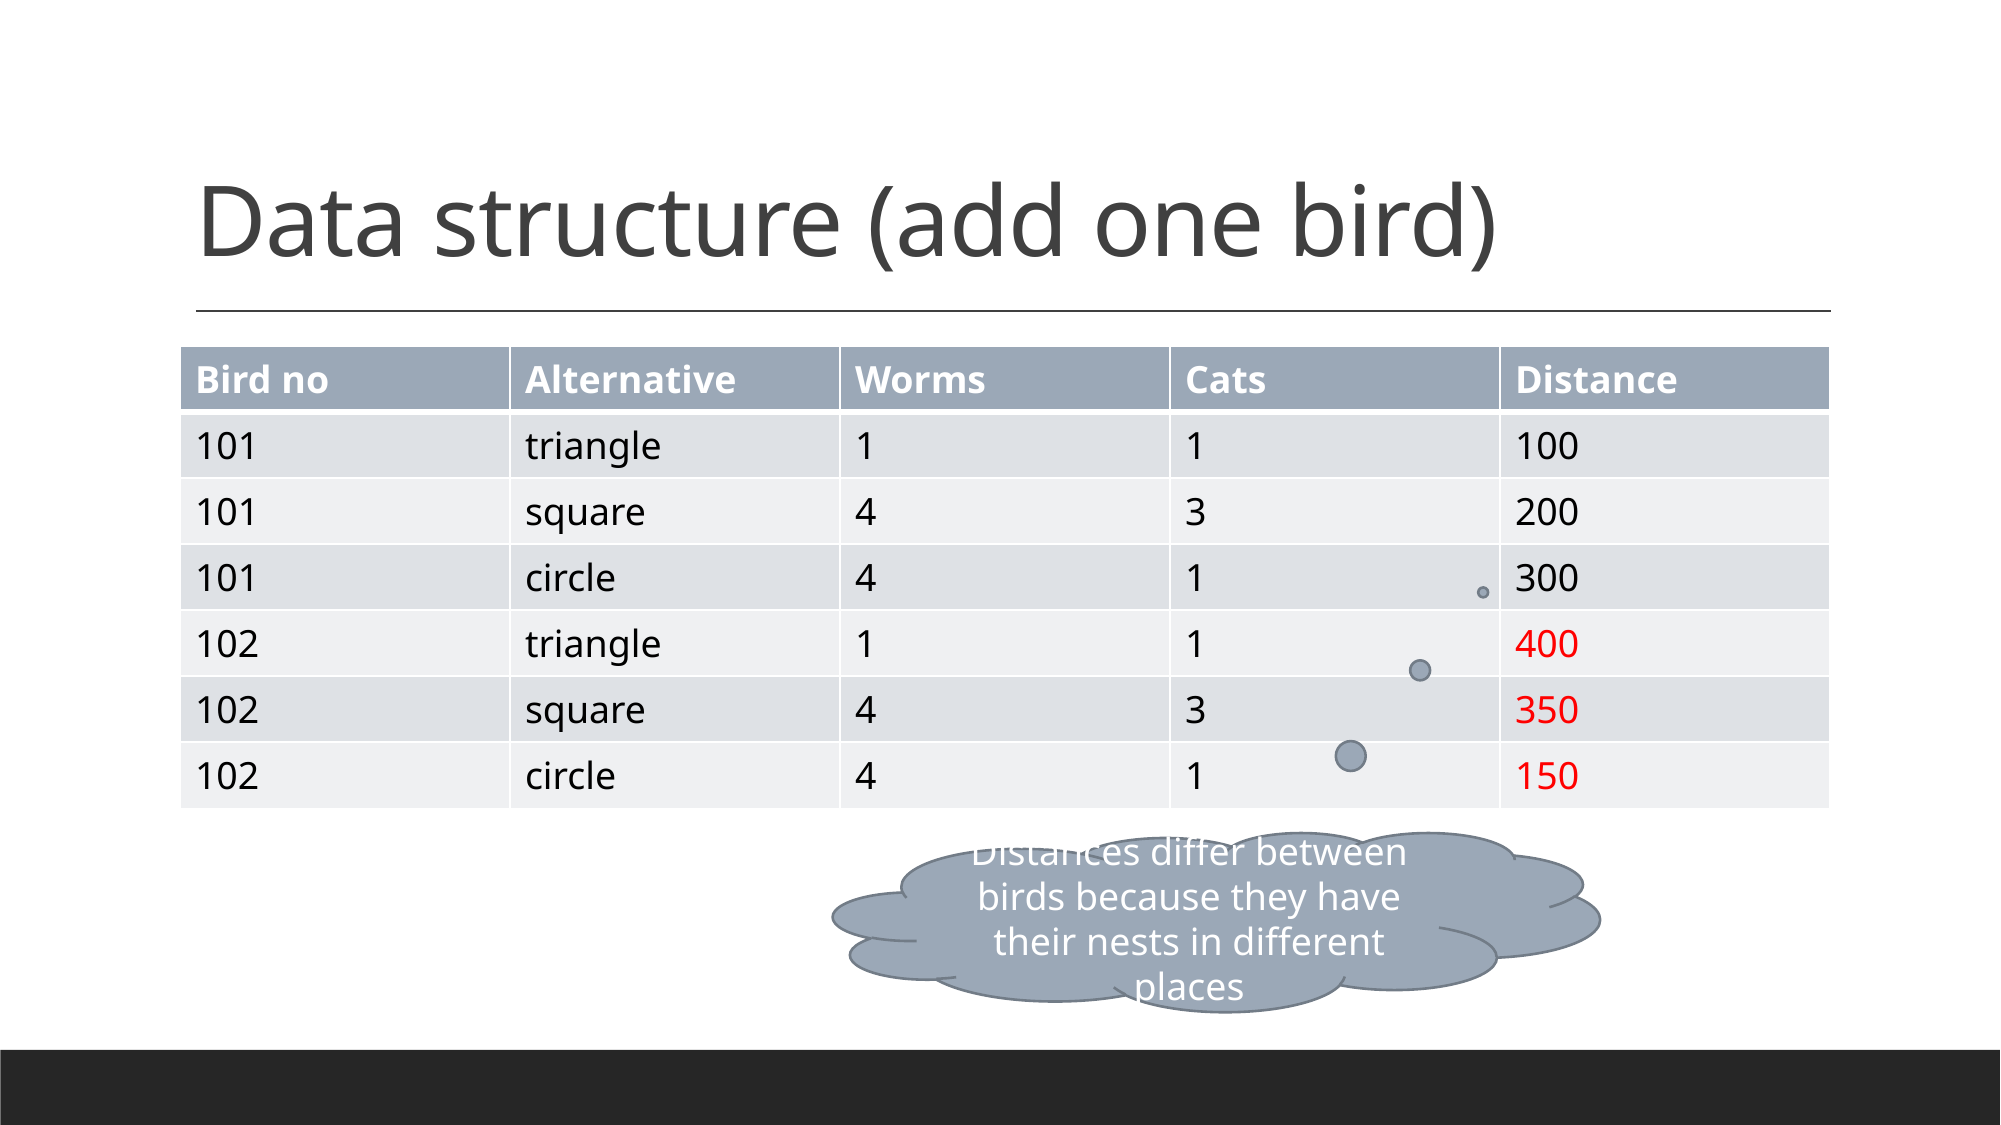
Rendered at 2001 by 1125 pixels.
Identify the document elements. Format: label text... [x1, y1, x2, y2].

table_cell 1 [1171, 611, 1499, 675]
table_cell 150 [1501, 743, 1829, 808]
table_header Bird no [181, 347, 509, 409]
table_cell triangle [511, 611, 839, 675]
table_cell 100 [1501, 415, 1829, 477]
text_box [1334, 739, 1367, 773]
table_header Alternative [511, 347, 839, 409]
table_cell 400 [1501, 611, 1829, 675]
table_cell circle [511, 743, 839, 808]
table_cell 4 [841, 743, 1169, 808]
table_header Cats [1171, 347, 1499, 409]
table_cell 200 [1501, 479, 1829, 543]
table_cell 1 [1171, 415, 1499, 477]
table_cell circle [511, 545, 839, 609]
table_cell 300 [1501, 545, 1829, 609]
table_cell 4 [841, 479, 1169, 543]
table_cell 3 [1171, 677, 1499, 741]
table_cell triangle [511, 415, 839, 477]
title Data structure (add one bird) [180, 47, 1830, 285]
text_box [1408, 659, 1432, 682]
table_header Distance [1501, 347, 1829, 409]
table_cell 4 [841, 545, 1169, 609]
table_cell 102 [181, 743, 509, 808]
table_cell 1 [1171, 545, 1499, 609]
table_cell 101 [181, 545, 509, 609]
table_cell square [511, 677, 839, 741]
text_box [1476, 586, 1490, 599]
table_header Worms [841, 347, 1169, 409]
table_cell 350 [1501, 677, 1829, 741]
table_cell 102 [181, 611, 509, 675]
table_cell square [511, 479, 839, 543]
text_box Distances differ between birds because they have their nests in different places [831, 831, 1602, 1014]
table_cell 1 [841, 611, 1169, 675]
table_cell 101 [181, 479, 509, 543]
table_cell 101 [181, 415, 509, 477]
table_cell 1 [1171, 743, 1499, 808]
table_cell 3 [1171, 479, 1499, 543]
table_cell 4 [841, 677, 1169, 741]
table_cell 1 [841, 415, 1169, 477]
table_cell 102 [181, 677, 509, 741]
